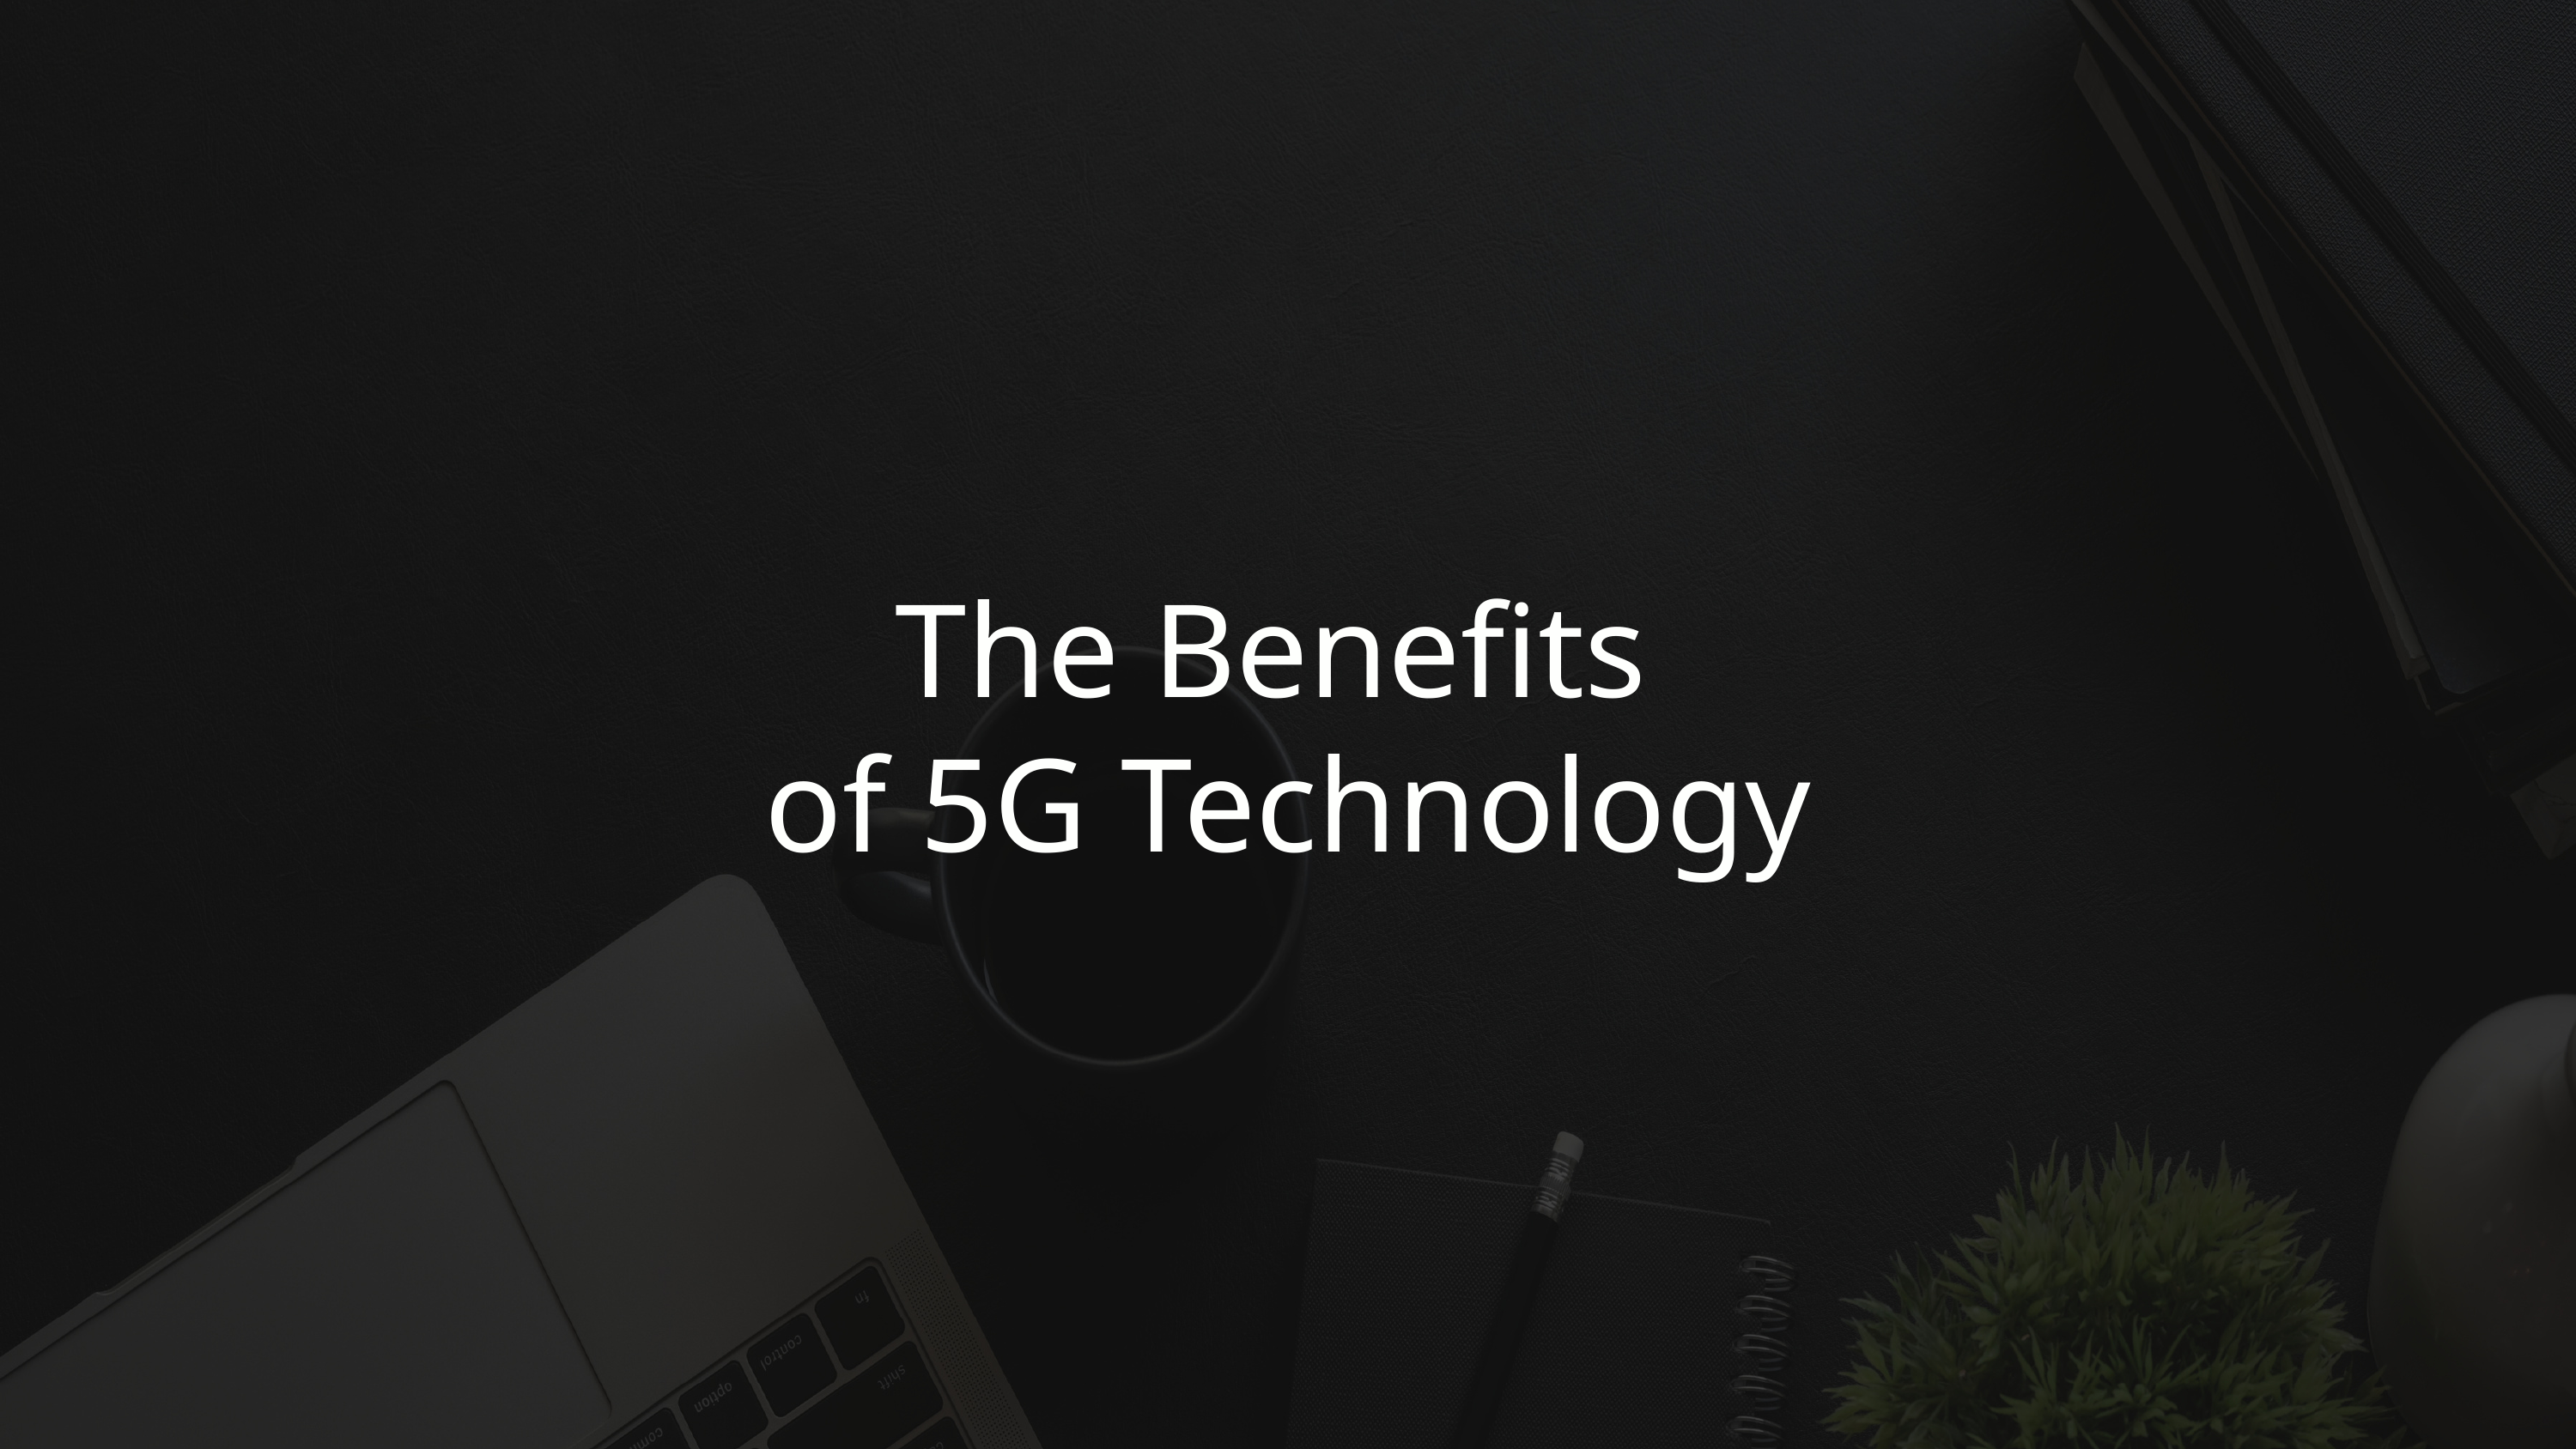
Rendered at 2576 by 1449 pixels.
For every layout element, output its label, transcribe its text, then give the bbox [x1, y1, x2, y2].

text_box The Benefits of 5G Technology [694, 568, 1882, 878]
picture [0, 0, 2576, 1449]
